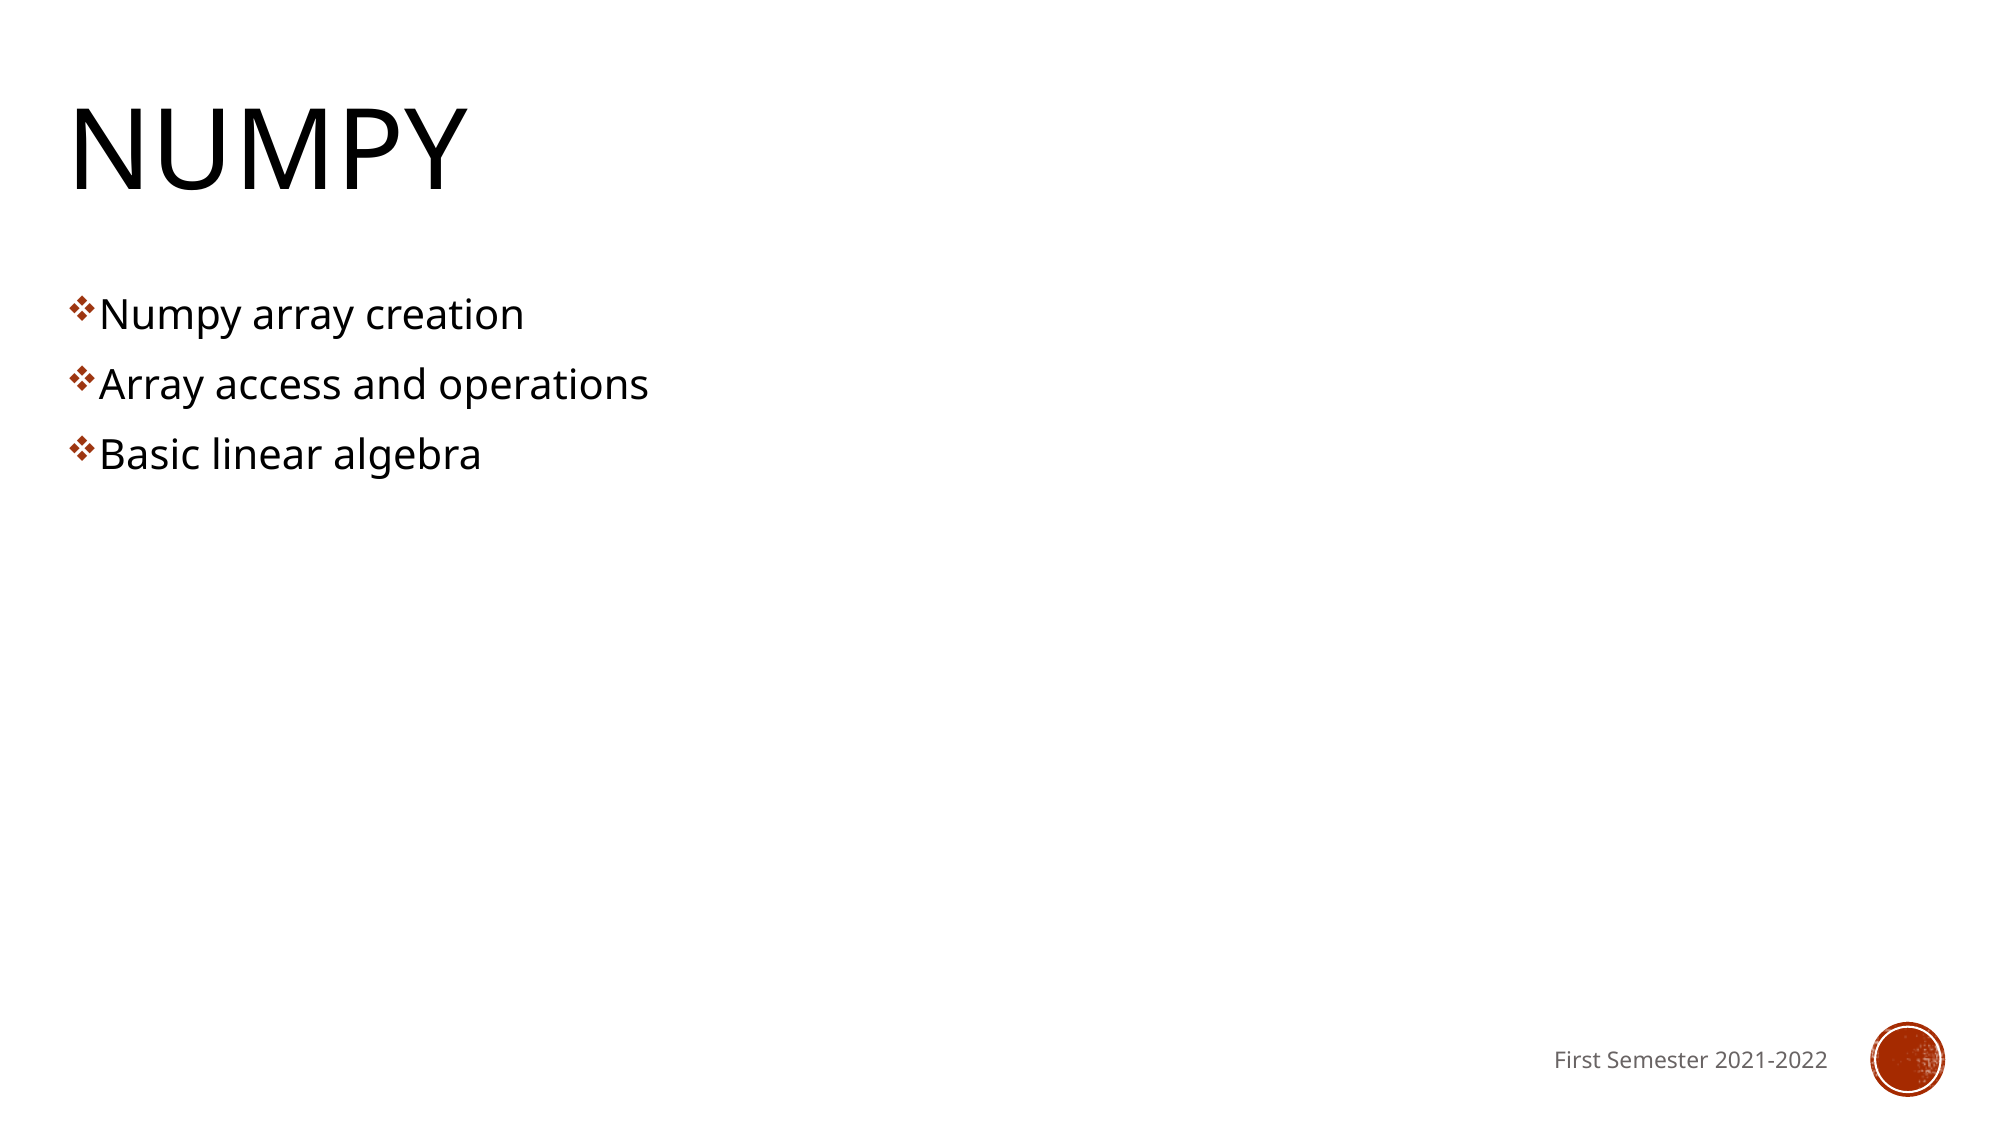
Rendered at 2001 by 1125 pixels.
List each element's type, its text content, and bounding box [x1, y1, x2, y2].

list Numpy array creation Array access and operations Basic linear algebra [51, 285, 1920, 1013]
slide_number First Semester 2021-2022 [1306, 1028, 1844, 1089]
title Numpy [51, 49, 1920, 258]
